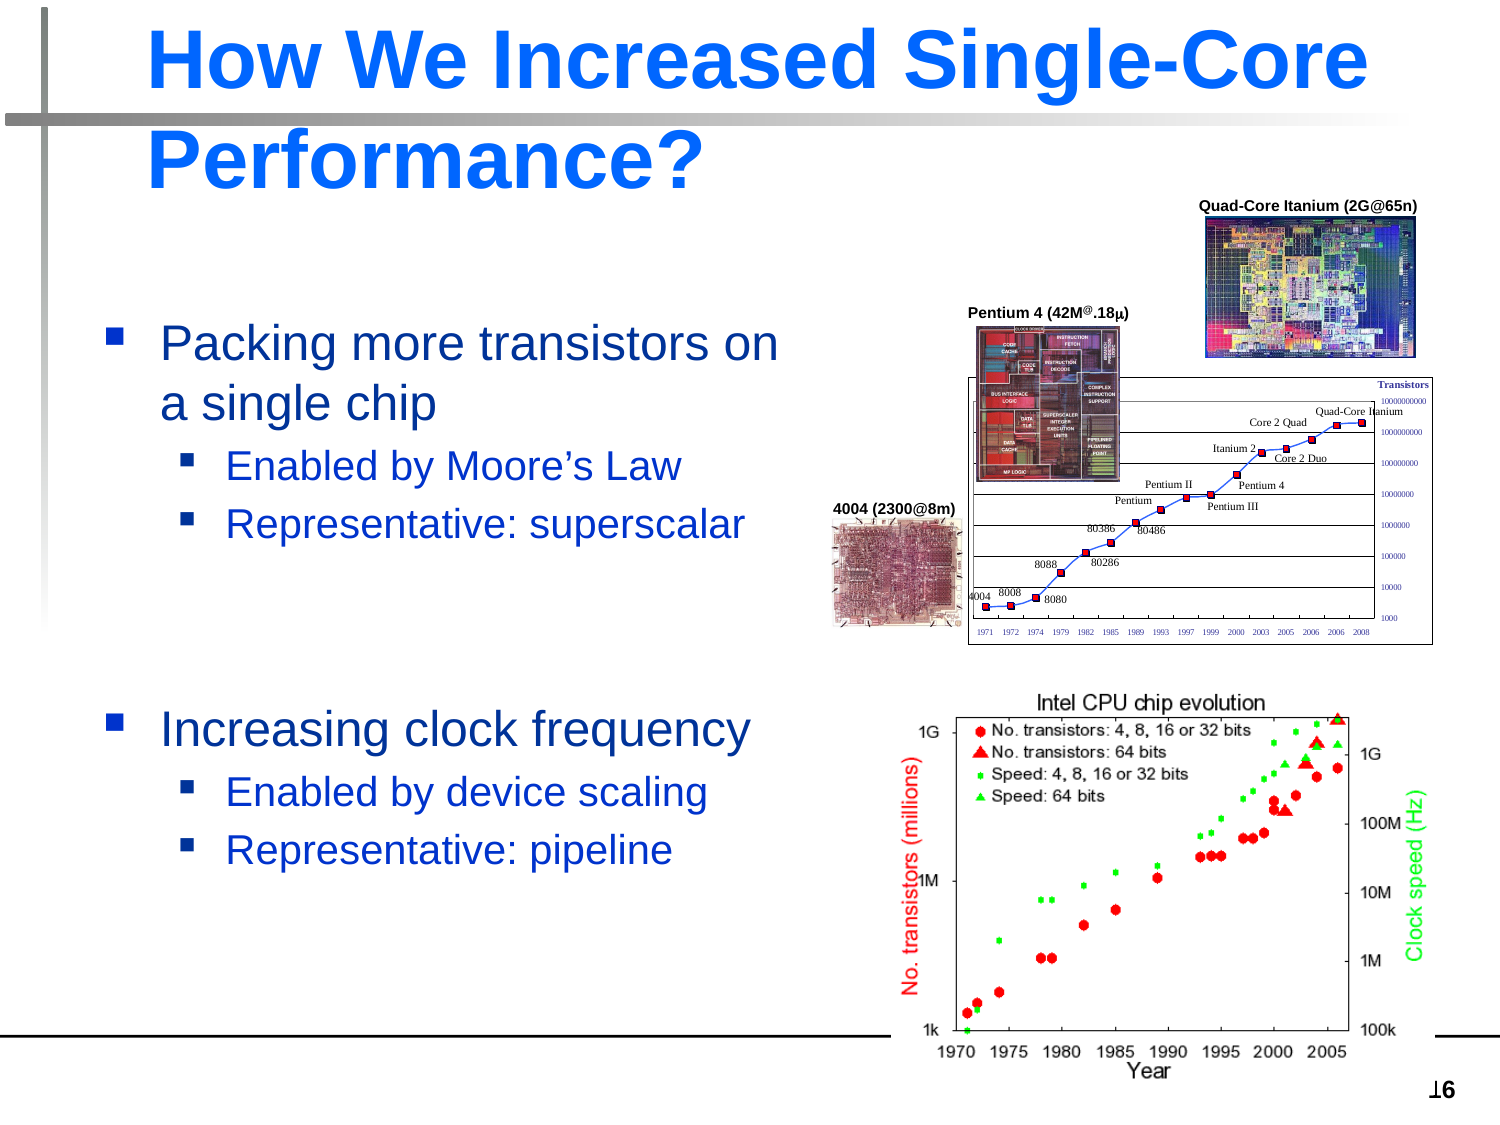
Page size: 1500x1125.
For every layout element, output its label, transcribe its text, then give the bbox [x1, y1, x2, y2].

picture [801, 191, 1435, 647]
list Packing more transistors on a single chip Enabled by Moore’s Law Representative: superscalar Increasing clock frequency Enabled by device scaling Representative: pipeline [88, 302, 806, 1003]
title How We Increased Single-Core Performance? [131, 62, 1500, 213]
picture [890, 671, 1435, 1095]
